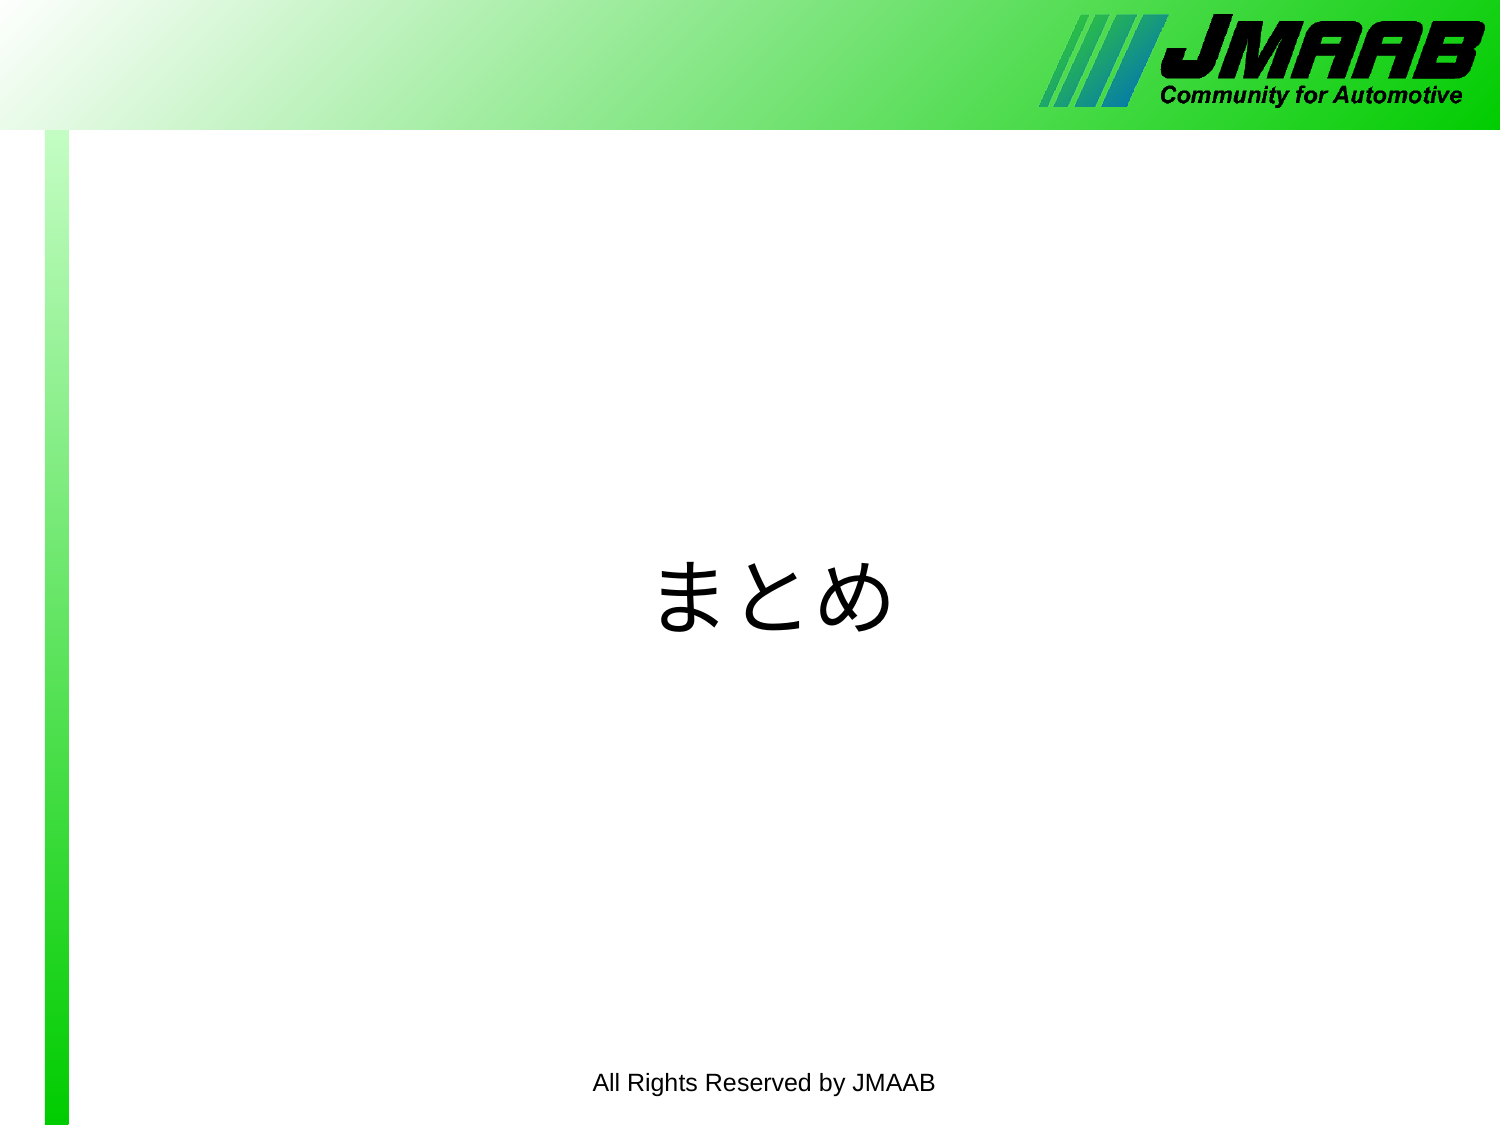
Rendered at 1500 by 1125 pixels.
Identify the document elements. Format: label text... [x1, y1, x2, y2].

list まとめ [96, 537, 1447, 650]
picture [1036, 11, 1486, 109]
